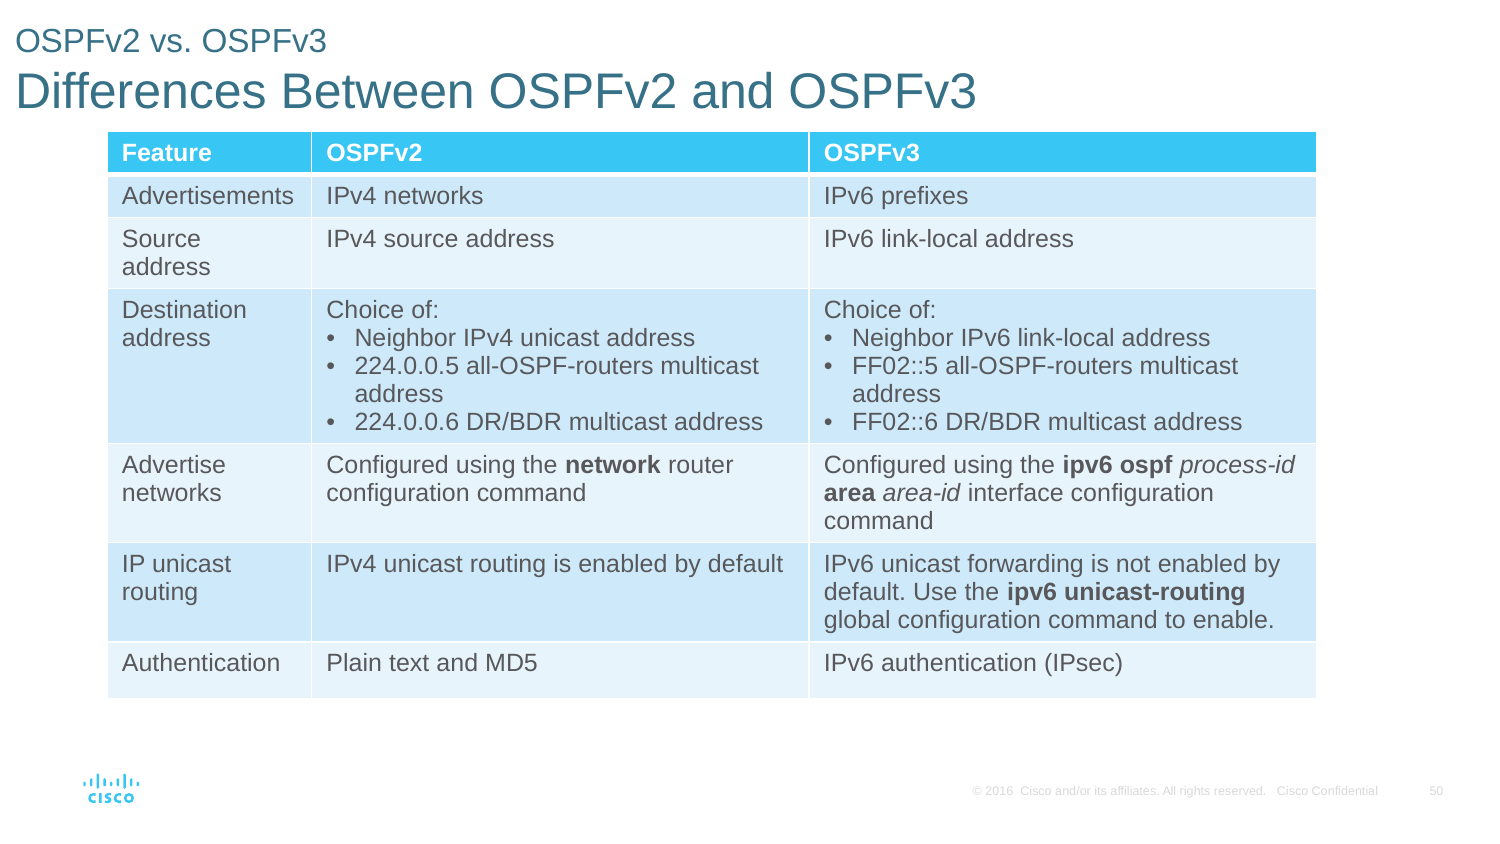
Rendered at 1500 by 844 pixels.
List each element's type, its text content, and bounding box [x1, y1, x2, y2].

table_cell IPv6 link-local address [810, 218, 1316, 288]
table_cell Choice of: Neighbor IPv6 link-local address FF02::5 all-OSPF-routers multicast address FF02::6 DR/BDR multicast address [810, 289, 1316, 443]
table_header OSPFv2 [312, 132, 808, 172]
table_cell Source address [108, 218, 311, 288]
table_cell Configured using the ipv6 ospf process-id area area-id interface configuration command [810, 444, 1316, 542]
table_cell Configured using the network router configuration command [312, 444, 808, 542]
table_cell Choice of: Neighbor IPv4 unicast address 224.0.0.5 all-OSPF-routers multicast address 224.0.0.6 DR/BDR multicast address [312, 289, 808, 443]
table_header OSPFv3 [810, 132, 1316, 172]
title OSPFv2 vs. OSPFv3 Differences Between OSPFv2 and OSPFv3 [0, 6, 1500, 131]
table_header Feature [108, 132, 311, 172]
table_cell IP unicast routing [108, 543, 311, 641]
table_cell Destination address [108, 289, 311, 443]
table_cell IPv4 unicast routing is enabled by default [312, 543, 808, 641]
table_cell IPv6 prefixes [810, 177, 1316, 217]
table_cell IPv4 source address [312, 218, 808, 288]
table_cell Plain text and MD5 [312, 643, 808, 698]
table_cell IPv6 authentication (IPsec) [810, 643, 1316, 698]
table_cell Advertisements [108, 177, 311, 217]
table_cell Advertise networks [108, 444, 311, 542]
table_cell Authentication [108, 643, 311, 698]
table_cell IPv4 networks [312, 177, 808, 217]
table_cell IPv6 unicast forwarding is not enabled by default. Use the ipv6 unicast-routing global configuration command to enable. [810, 543, 1316, 641]
